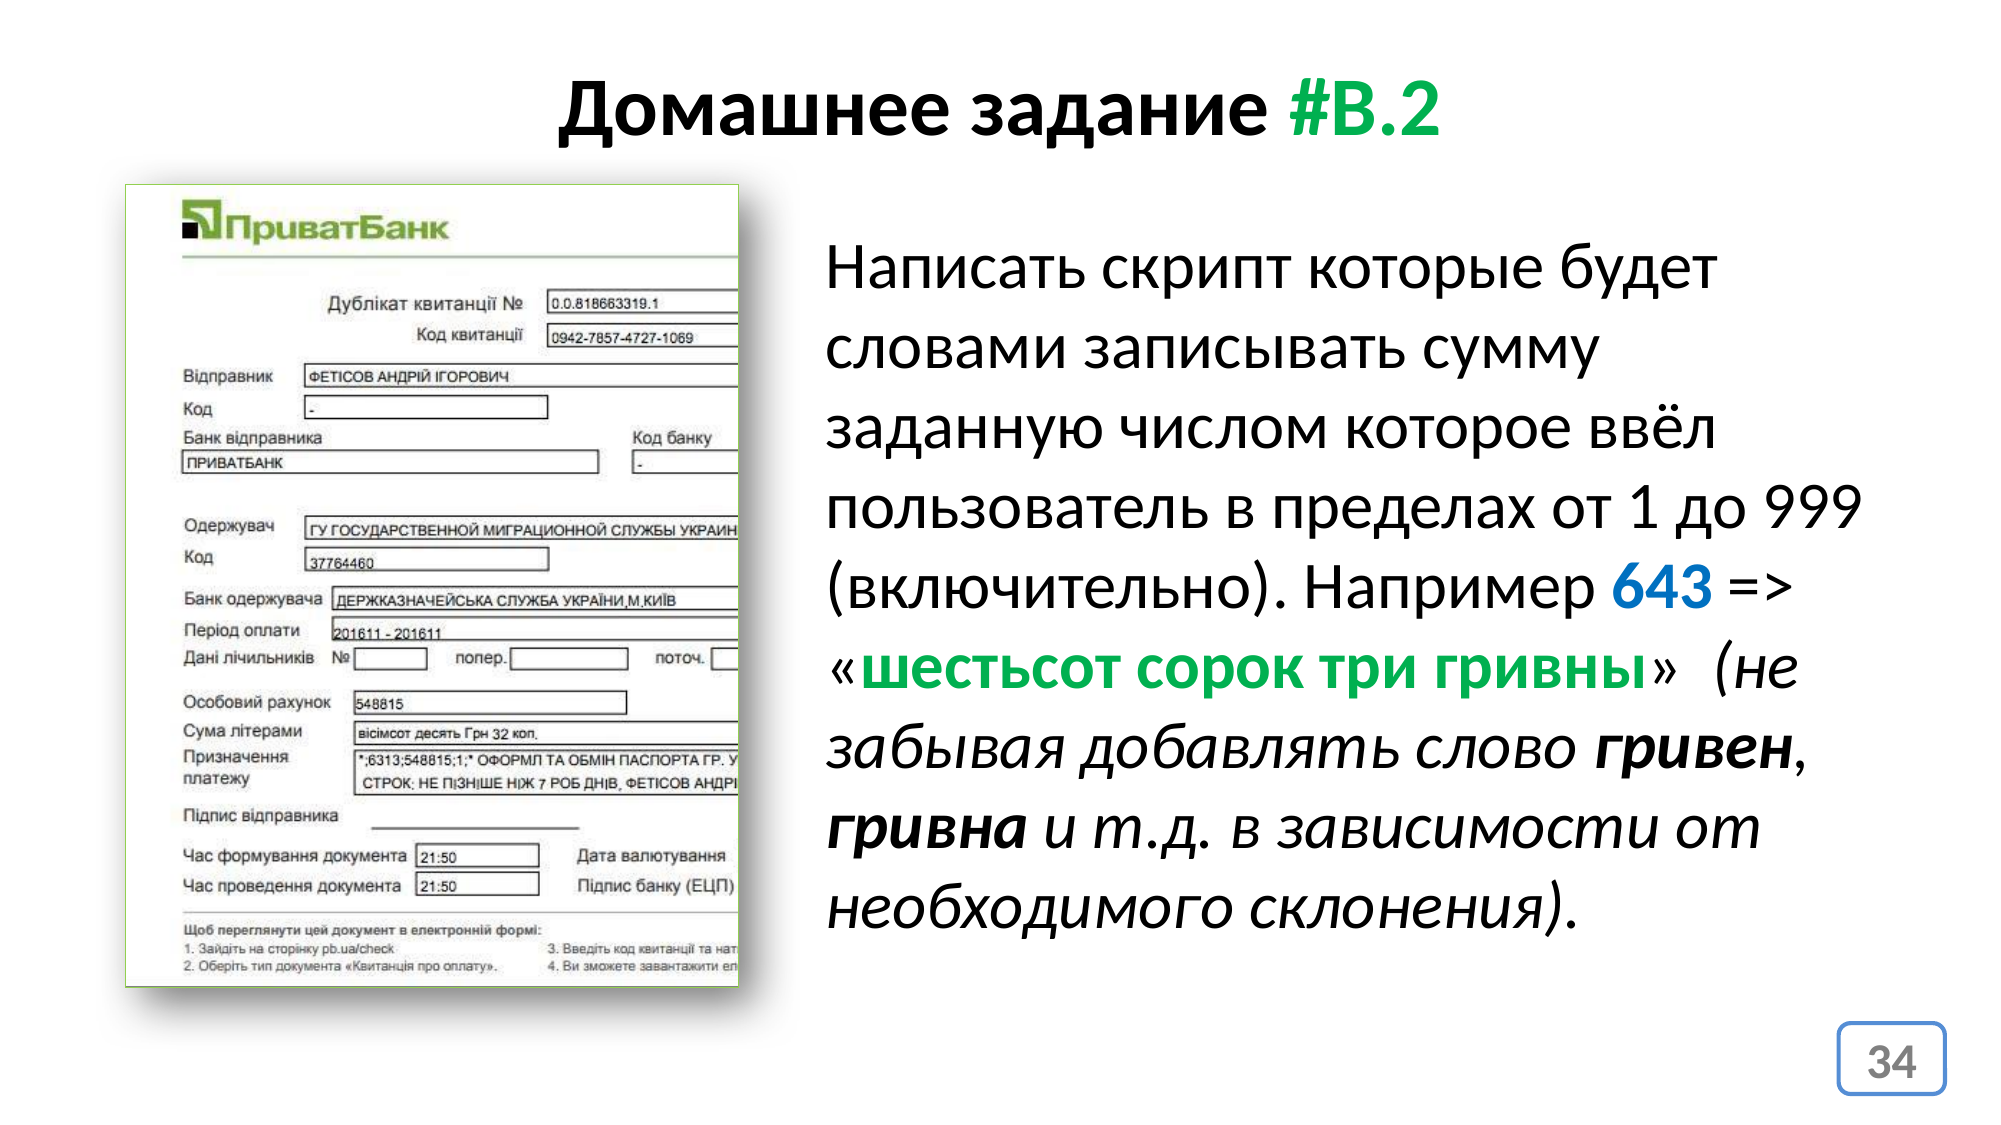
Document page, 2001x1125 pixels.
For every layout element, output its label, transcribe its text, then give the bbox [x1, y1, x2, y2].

picture [125, 184, 739, 988]
title Домашнее задание #B.2 [0, 44, 2000, 161]
text_box Написать скрипт которые будет словами записывать сумму заданную числом которое ввёл пользователь в пределах от 1 до 999 (включительно). Например 643 => «шестьсот сорок три гривны» (не забывая добавлять слово гривен, гривна и т.д. в зависимости от необходимого склонения). [810, 214, 1886, 950]
text_box 34 [1836, 1021, 1948, 1097]
